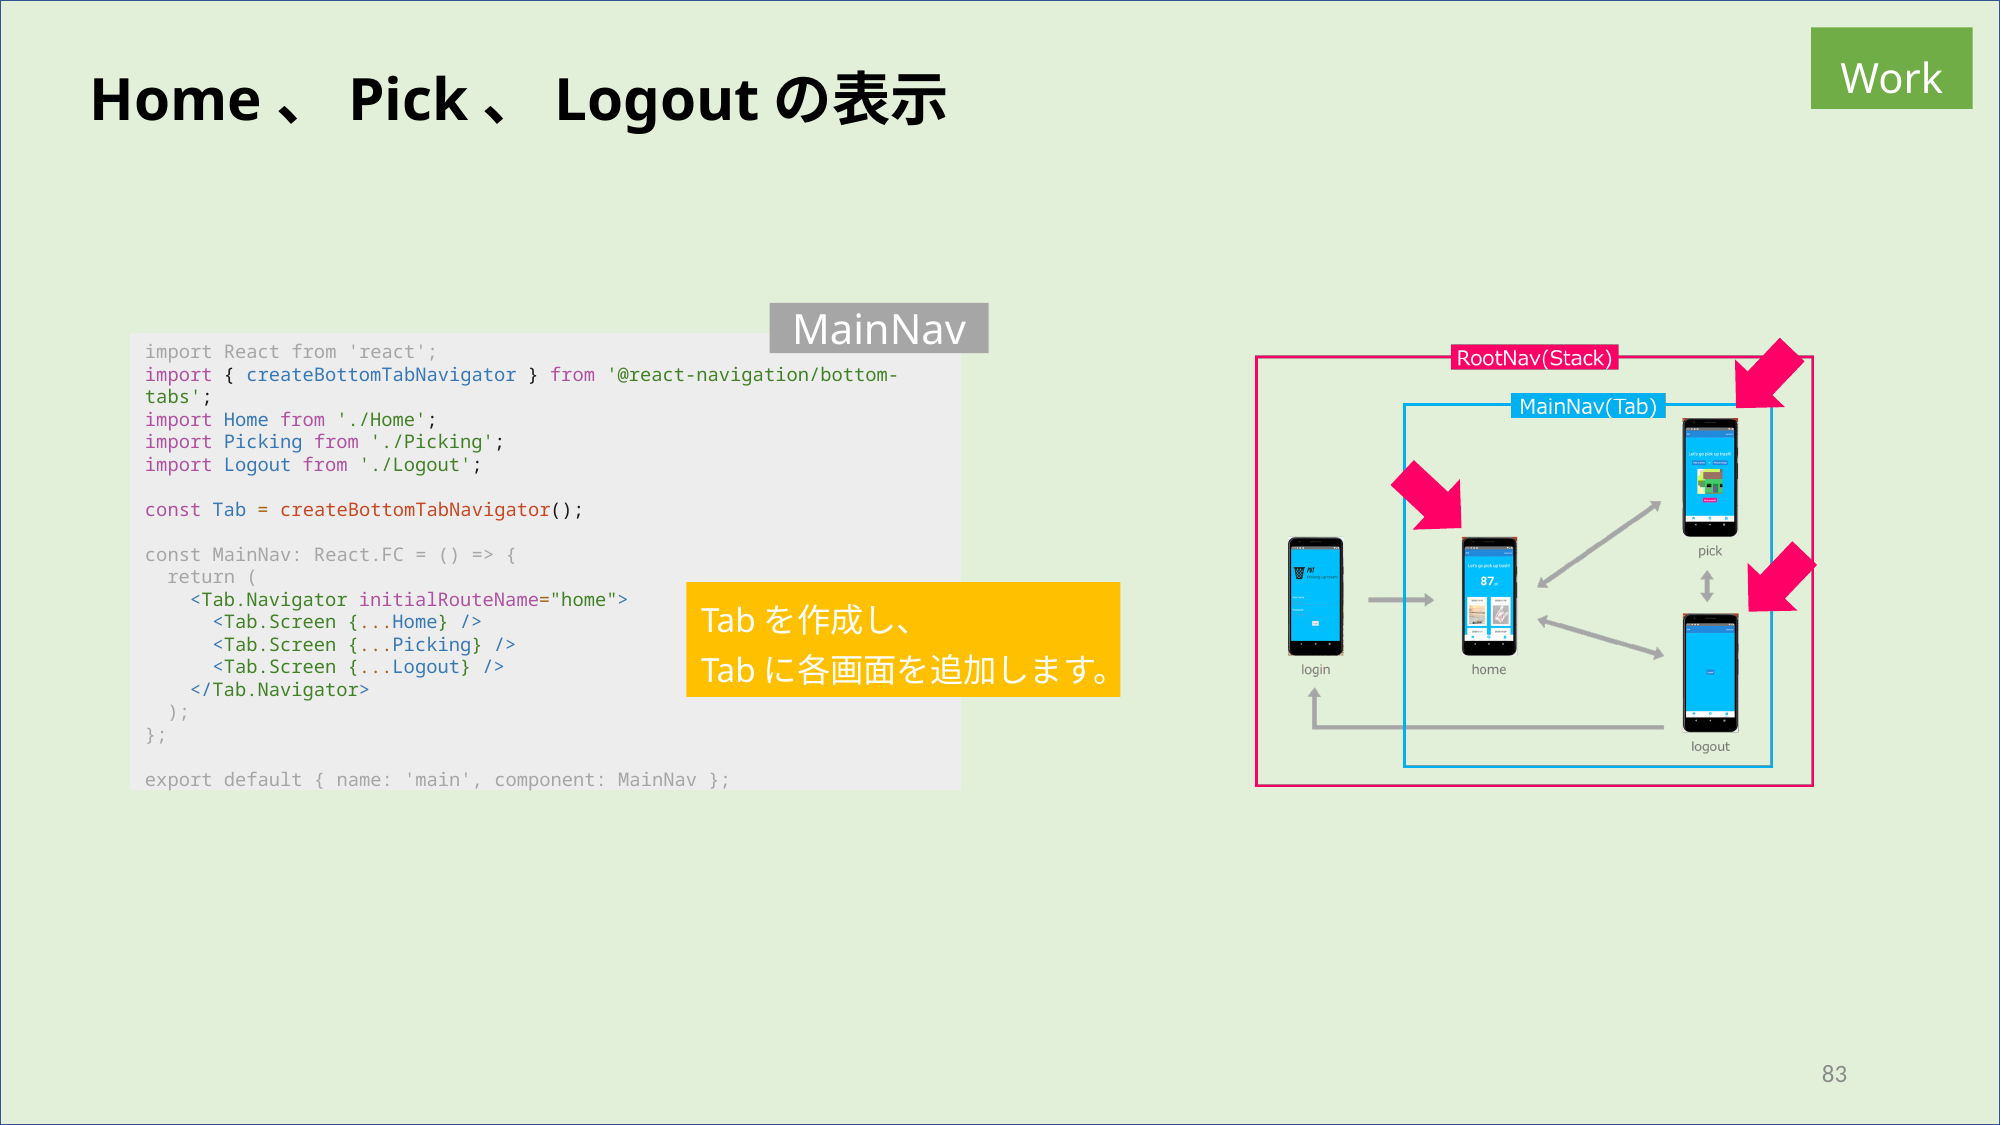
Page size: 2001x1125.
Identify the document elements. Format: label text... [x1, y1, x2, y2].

text_box [0, 0, 2000, 1125]
slide_number 83 [1412, 1042, 1863, 1103]
text_box MainNav [769, 302, 989, 354]
text_box Home、Pick、Logoutの表示 [74, 54, 1454, 140]
text_box Work [1811, 27, 1973, 109]
text_box Tabを作成し、 Tabに各画面を追加します。 [686, 582, 1121, 697]
text_box import React from 'react'; import { createBottomTabNavigator } from '@react-navigation/bottom-tabs'; import Home from './Home'; import Picking from './Picking'; import Logout from './Logout'; const Tab = createBottomTabNavigator(); const MainNav: React.FC = () => { return ( <Tab.Navigator initialRouteName="home"> <Tab.Screen {...Home} /> <Tab.Screen {...Picking} /> <Tab.Screen {...Logout} /> </Tab.Navigator> ); }; export default { name: 'main', component: MainNav }; [130, 332, 961, 791]
picture [1255, 338, 1814, 787]
